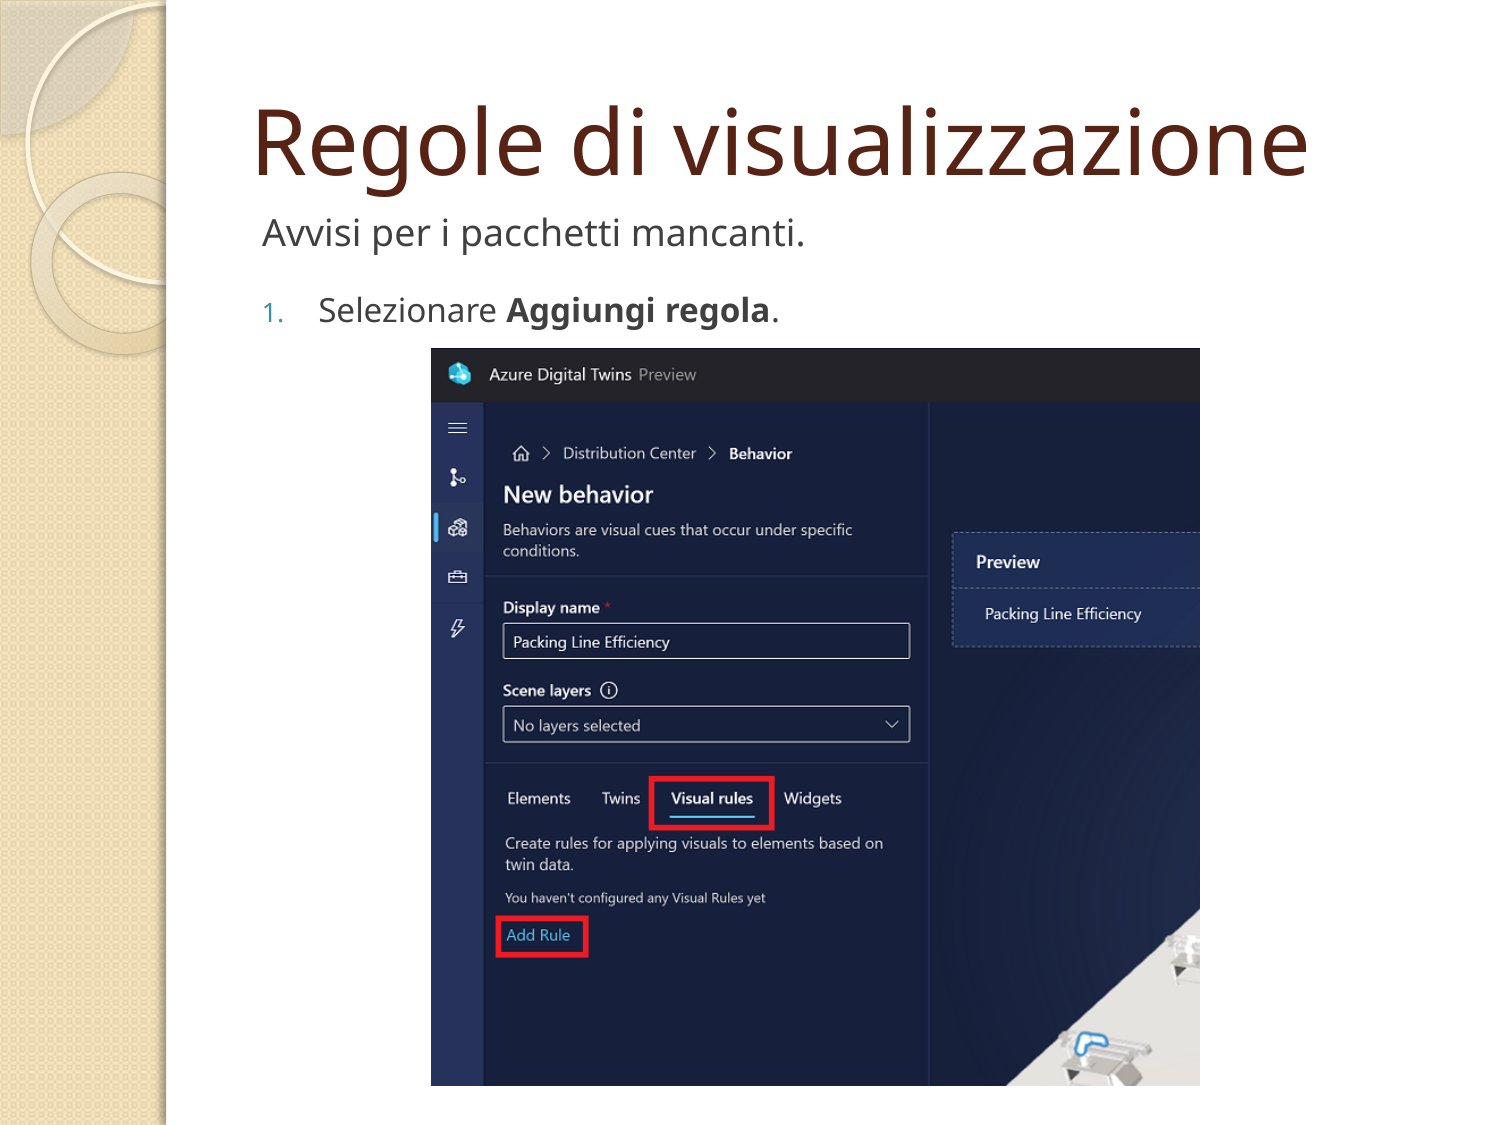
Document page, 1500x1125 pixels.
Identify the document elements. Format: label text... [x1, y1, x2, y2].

picture [430, 348, 1201, 1086]
title Regole di visualizzazione [235, 45, 1466, 233]
list Avvisi per i pacchetti mancanti. Selezionare Aggiungi regola. [233, 184, 1464, 1125]
